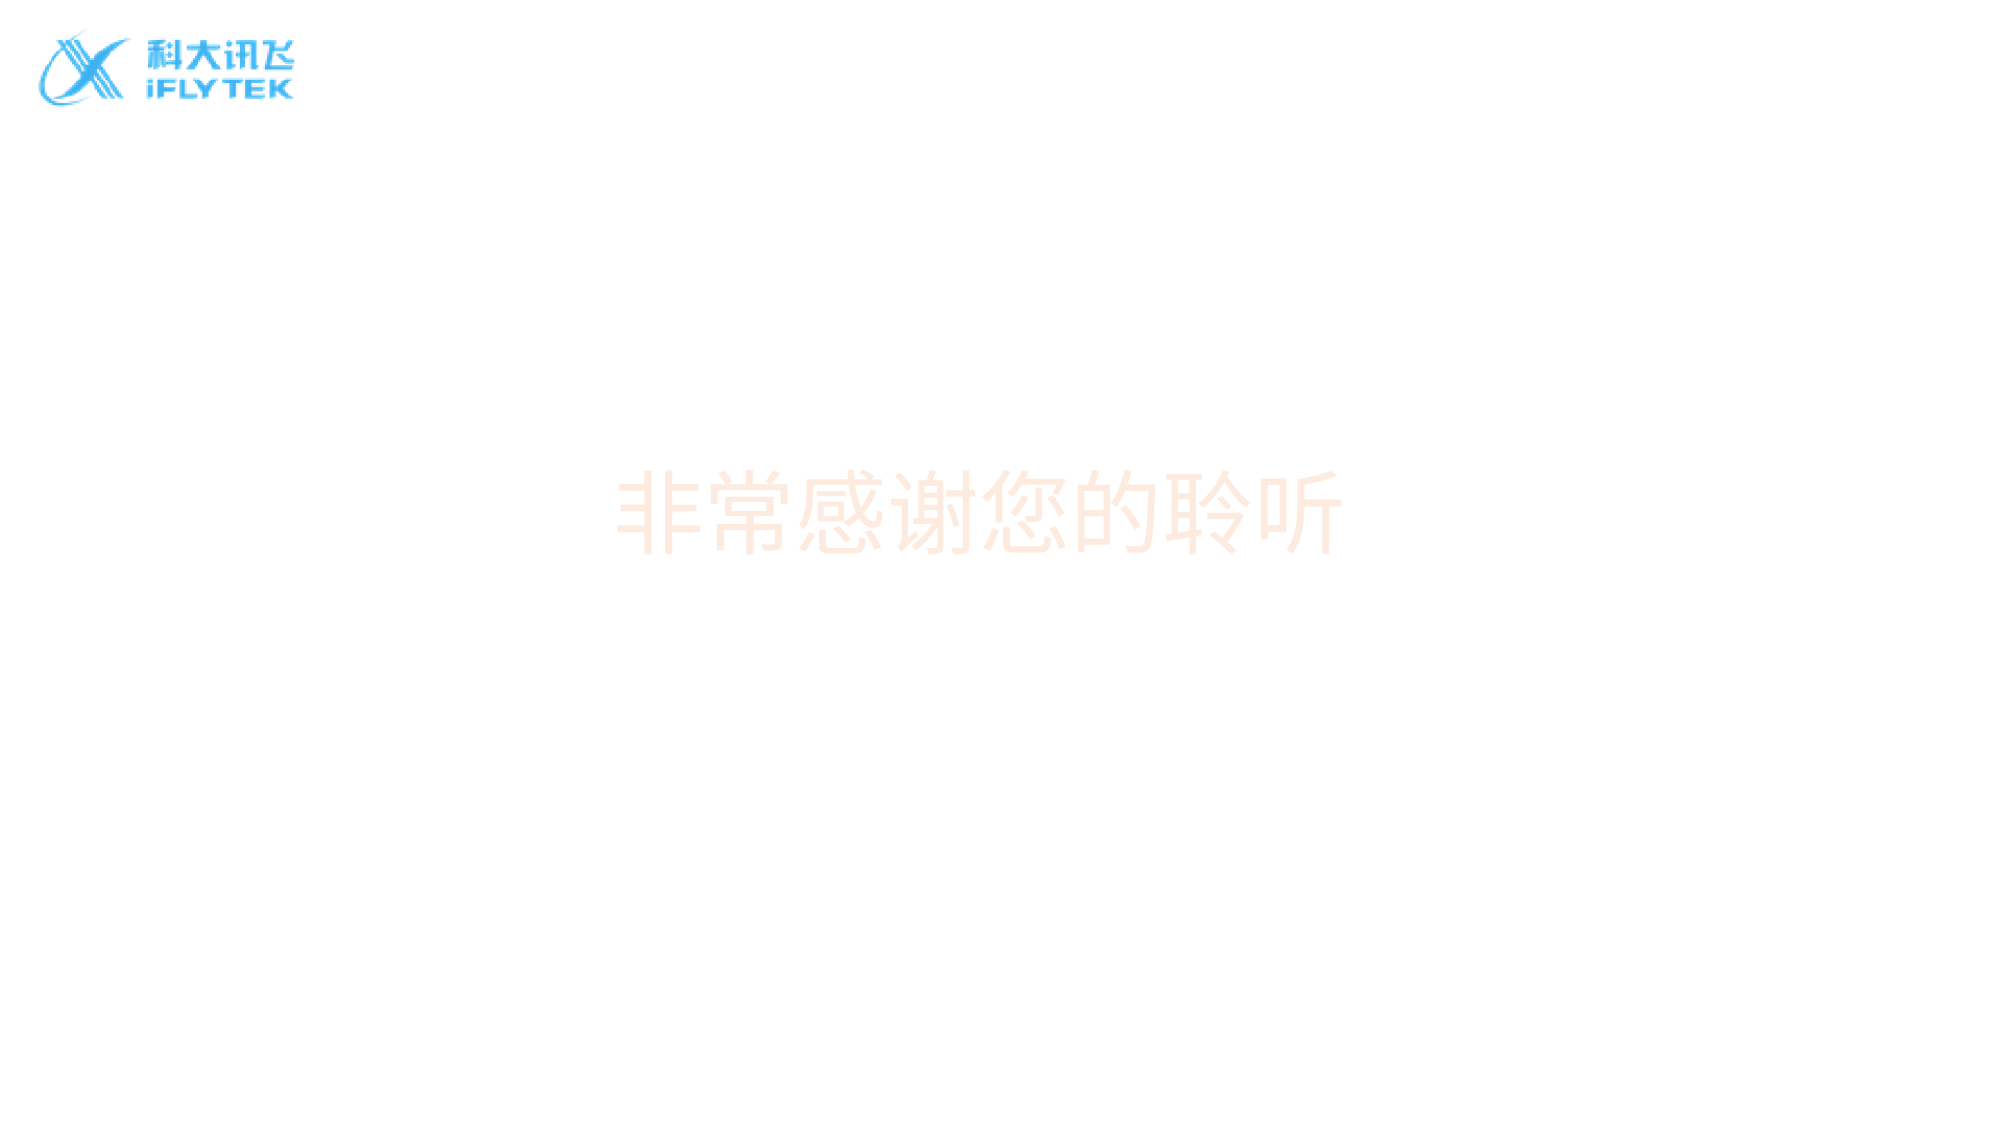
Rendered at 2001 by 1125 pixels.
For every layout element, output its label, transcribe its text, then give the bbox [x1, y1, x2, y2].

picture [0, 0, 410, 163]
text_box 非常感谢您的聆听 [596, 332, 1686, 704]
